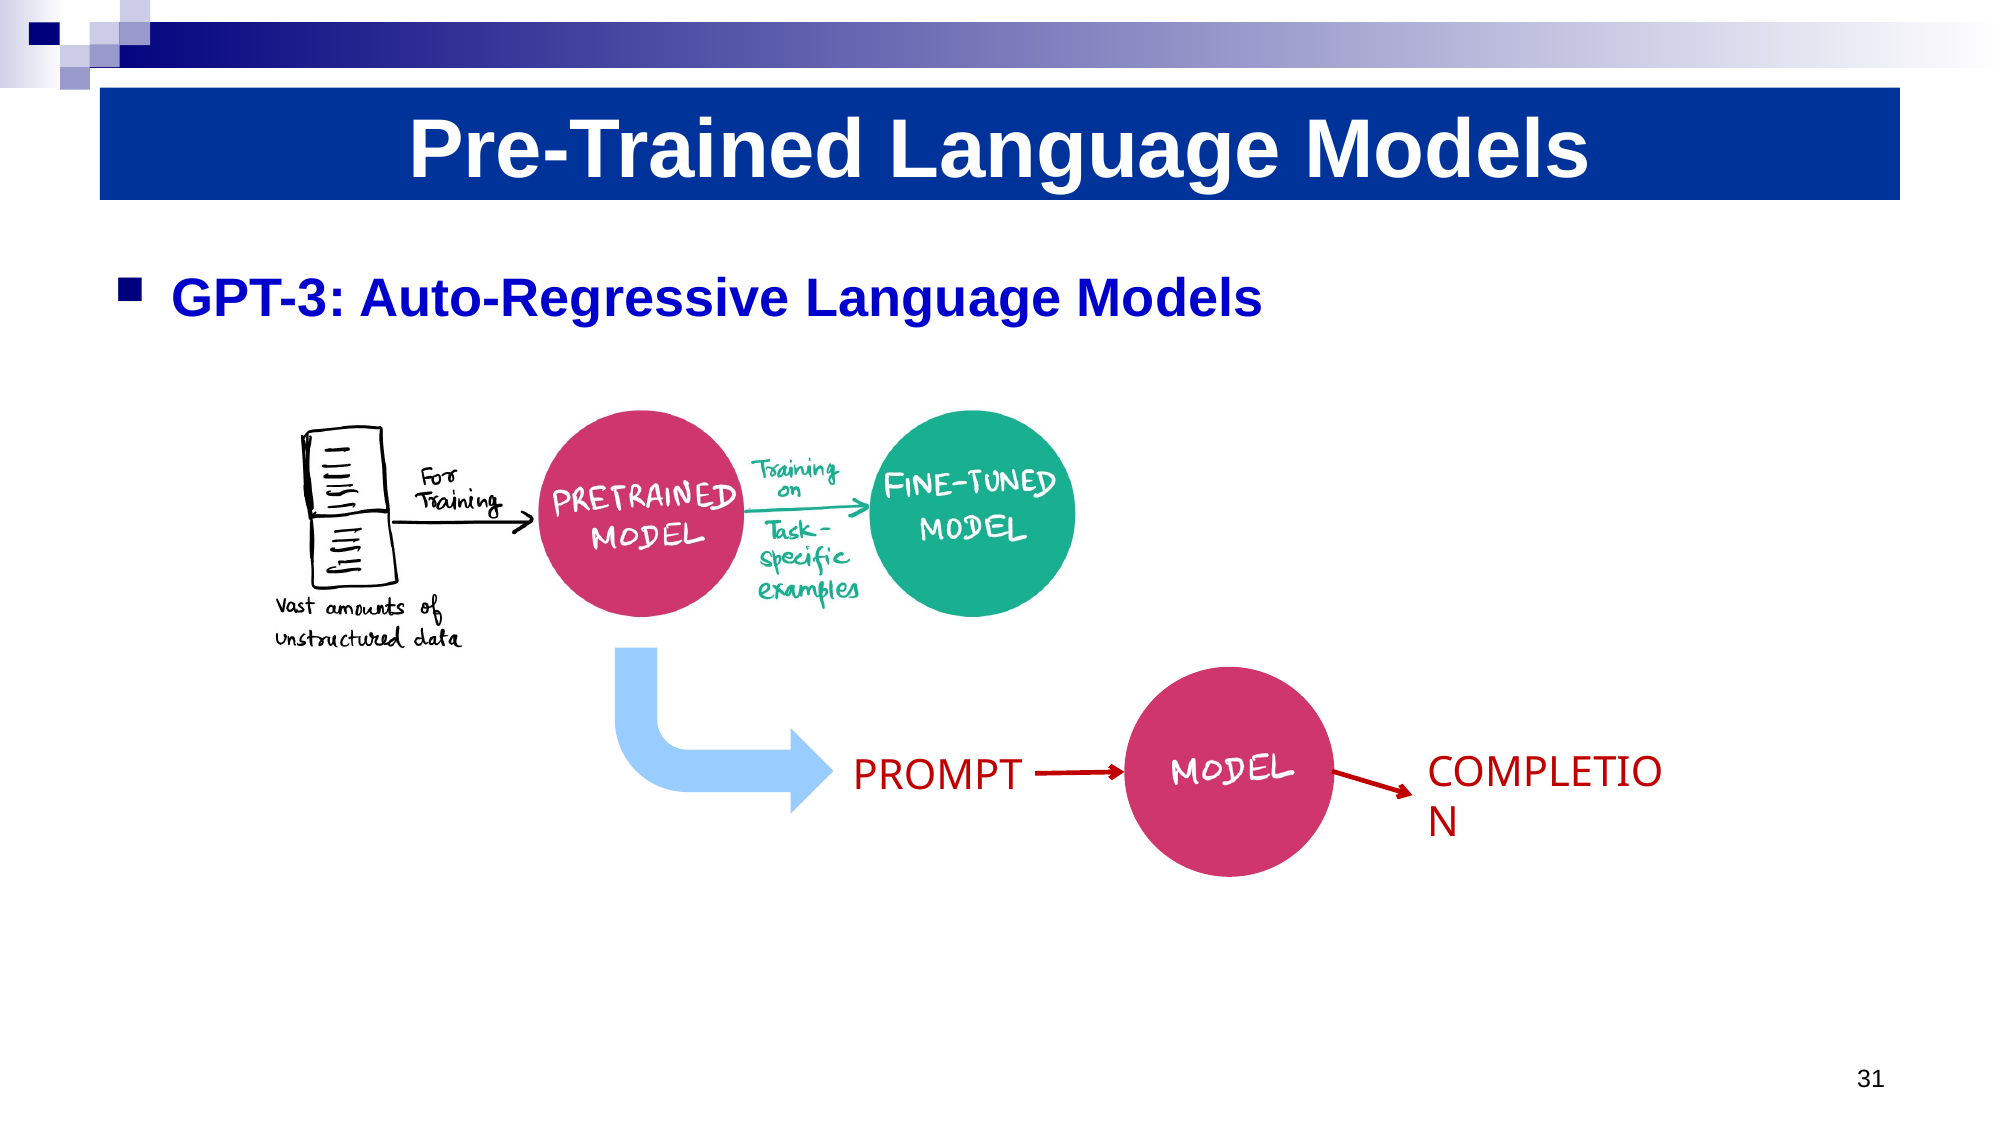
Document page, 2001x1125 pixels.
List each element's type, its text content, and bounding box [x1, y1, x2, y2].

list GPT-3: Auto-Regressive Language Models [99, 254, 1900, 1055]
text_box [615, 669, 815, 812]
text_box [820, 666, 1701, 877]
title Pre-Trained Language Models [99, 87, 1900, 200]
picture [251, 387, 1099, 661]
slide_number 31 [1666, 1024, 1901, 1101]
